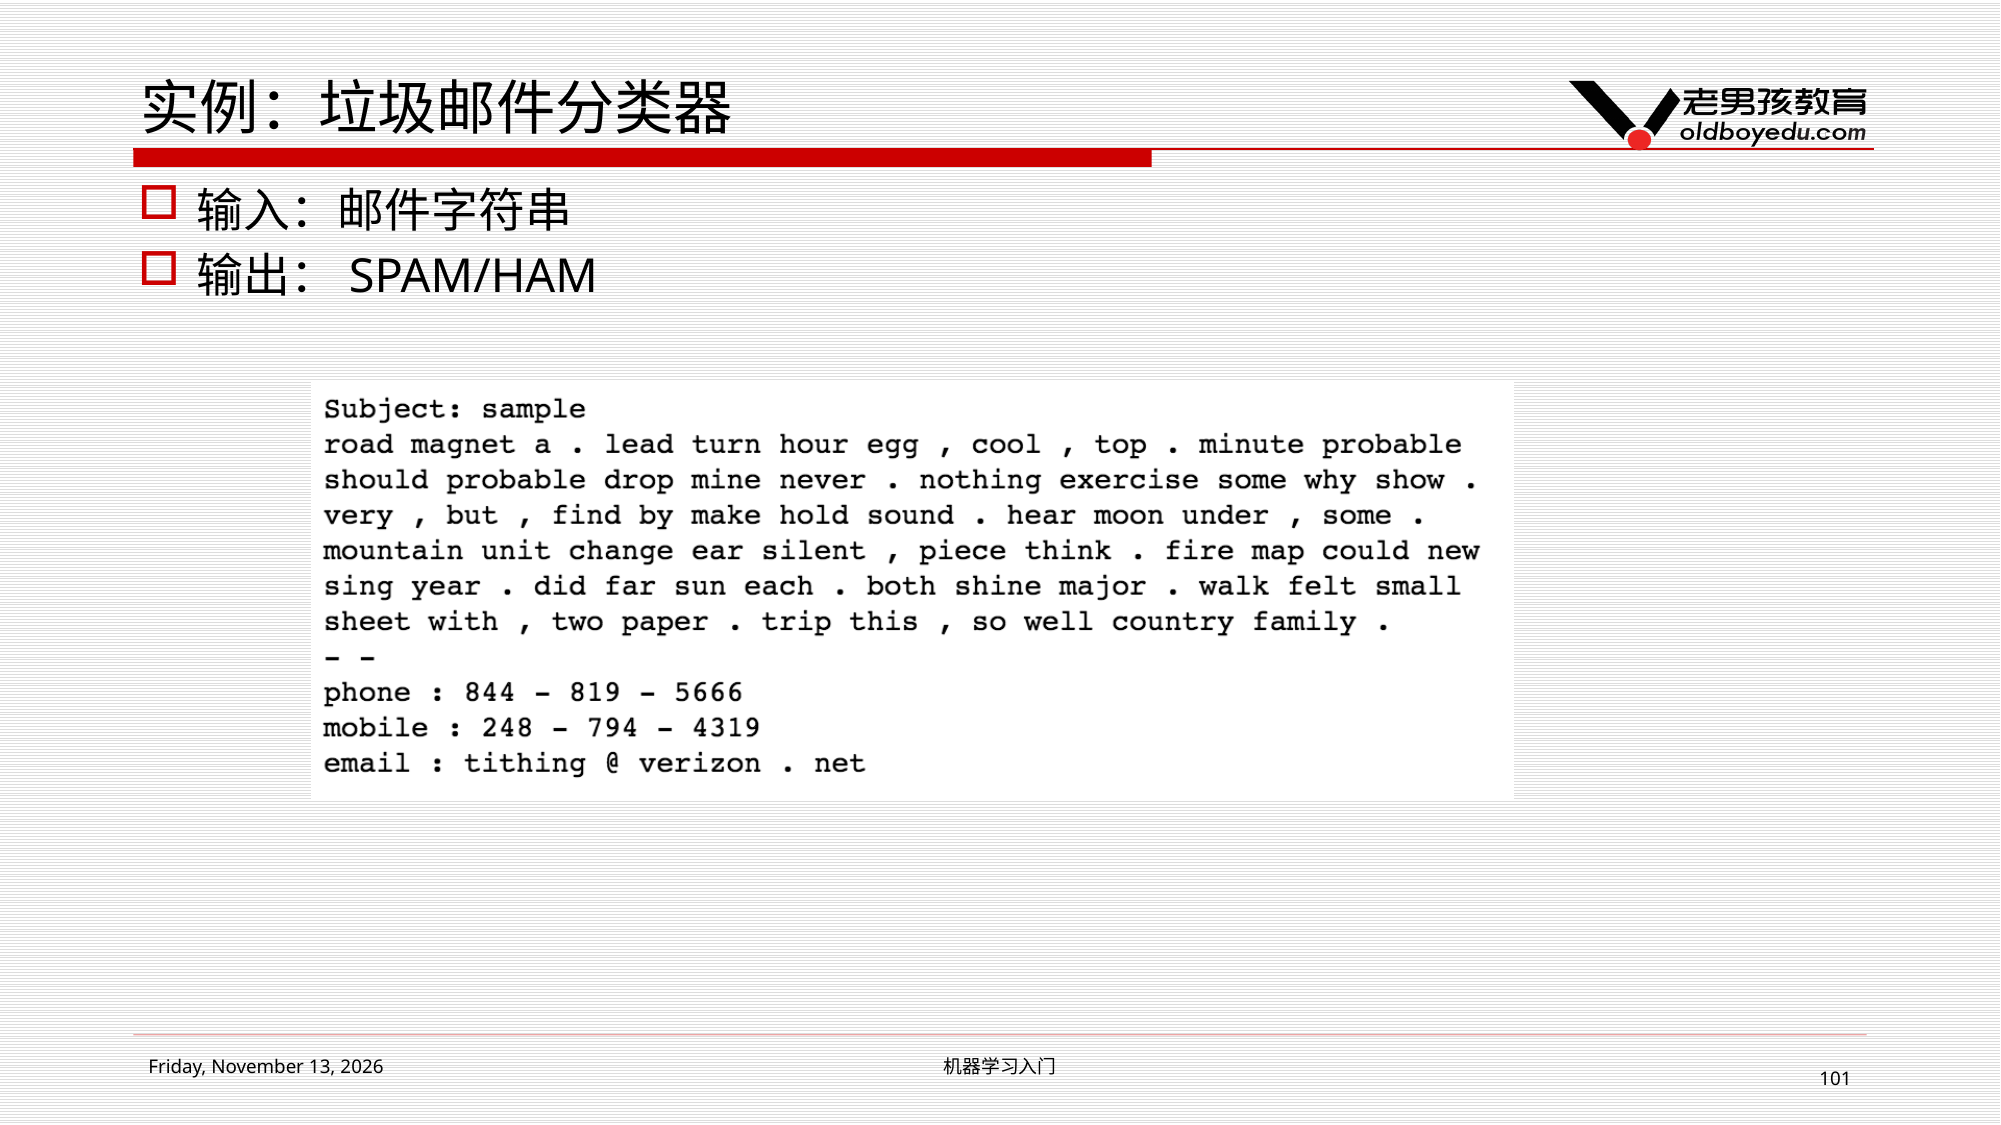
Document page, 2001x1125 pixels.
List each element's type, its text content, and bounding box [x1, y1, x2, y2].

picture [311, 379, 1514, 801]
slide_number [133, 1046, 567, 1103]
footer 机器学习入门 [683, 1046, 1317, 1103]
slide_number 101 [1433, 1058, 1867, 1103]
title 实例：垃圾邮件分类器 [125, 50, 1876, 149]
list 输入：邮件字符串 输出：SPAM/HAM [123, 172, 1874, 988]
